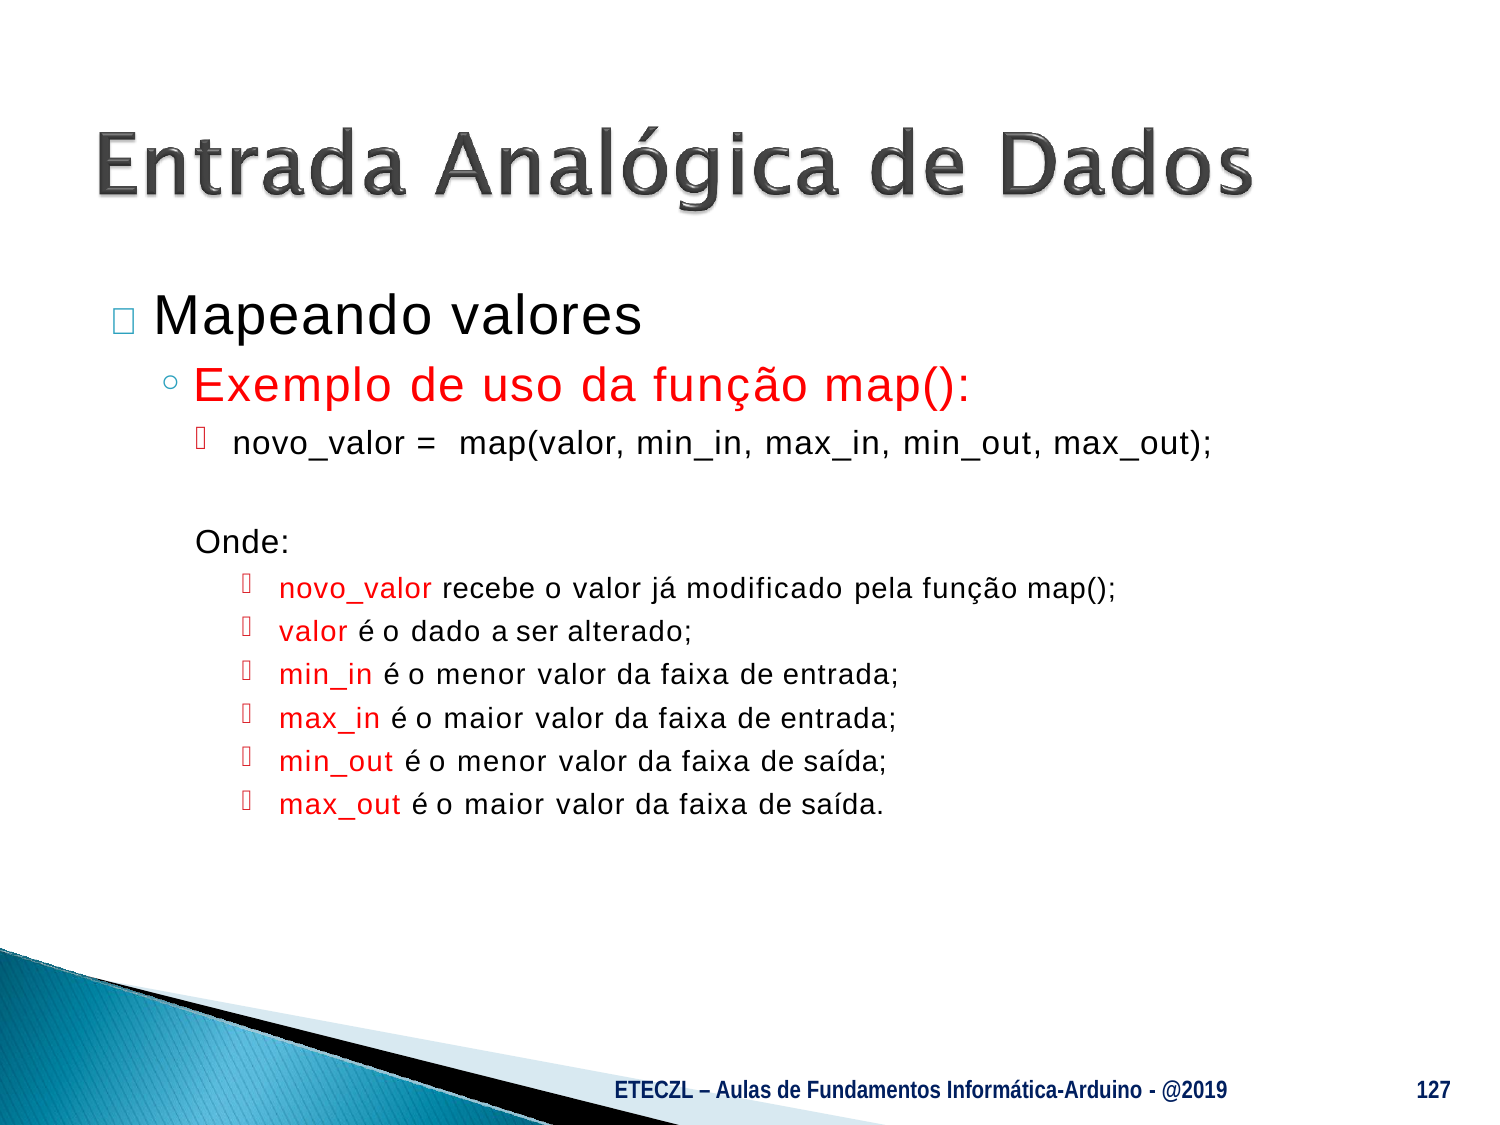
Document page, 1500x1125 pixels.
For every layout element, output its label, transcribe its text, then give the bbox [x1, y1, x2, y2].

slide_number 127 [1412, 1072, 1468, 1125]
text_box Exemplo de uso da função map(): novo_valor = map(valor, min_in, max_in, min_out, max_out); Onde: novo_valor recebe o valor já modificado pela função map(); valor é o dado a ser alterado; min_in é o menor valor da faixa de entrada; max_in é o maior valor da faixa de entrada; min_out é o menor valor da faixa de saída; max_out é o maior valor da faixa de saída. [154, 335, 1224, 821]
title  Mapeando valores [107, 281, 648, 467]
footer ETECZL – Aulas de Fundamentos Informática-Arduino - @2019 [612, 1072, 1364, 1125]
picture [0, 948, 558, 1125]
text_box [36, 93, 1339, 281]
